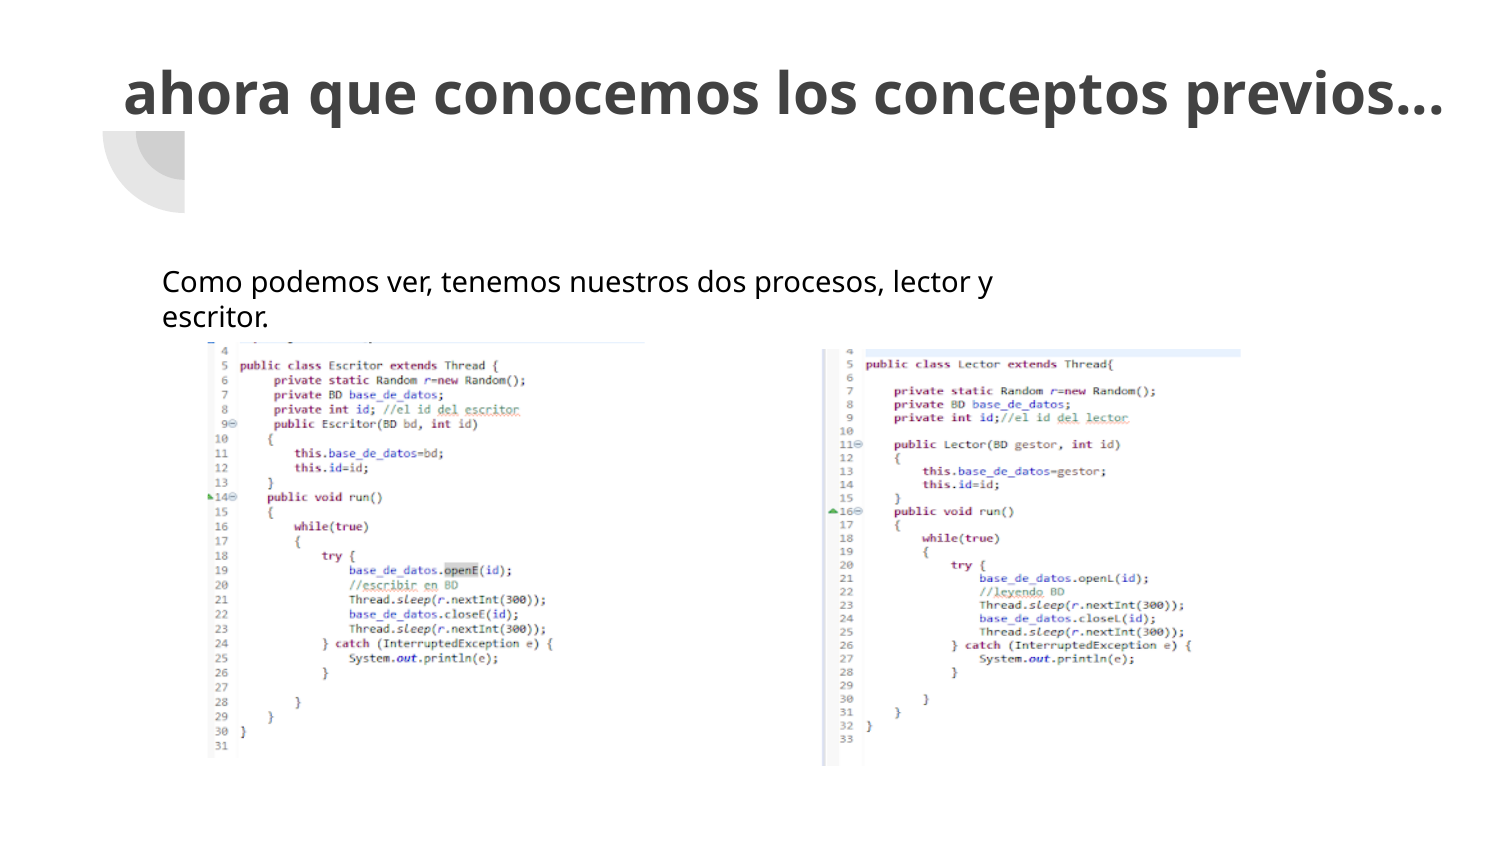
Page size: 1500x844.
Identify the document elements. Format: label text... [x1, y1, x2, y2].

text_box Como podemos ver, tenemos nuestros dos procesos, lector y escritor. [146, 248, 1115, 289]
picture [821, 349, 1241, 766]
picture [207, 342, 645, 759]
title ahora que conocemos los conceptos previos... [108, 41, 1484, 196]
